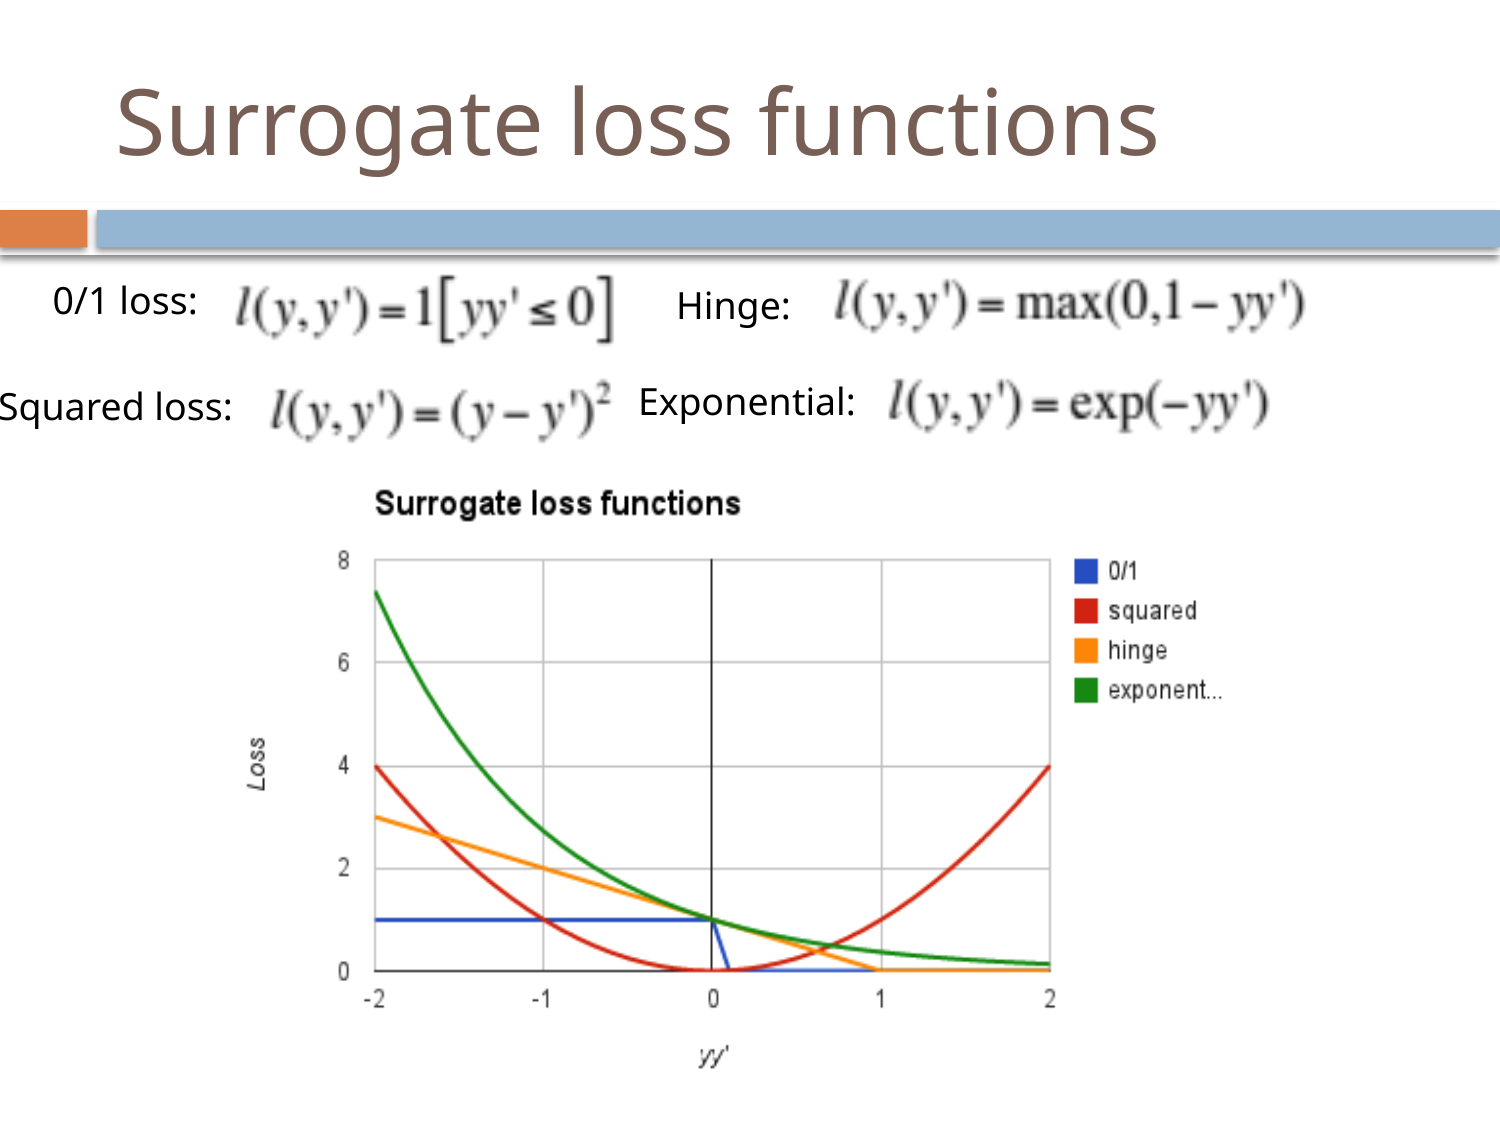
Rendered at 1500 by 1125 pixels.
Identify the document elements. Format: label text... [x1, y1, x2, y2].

title Surrogate loss functions [100, 37, 1438, 200]
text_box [230, 269, 618, 351]
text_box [883, 370, 1271, 439]
text_box Hinge: [661, 274, 806, 335]
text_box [264, 370, 618, 448]
text_box Exponential: [623, 370, 871, 431]
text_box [830, 269, 1307, 339]
picture [230, 471, 1249, 1100]
text_box Squared loss: [0, 375, 248, 435]
text_box 0/1 loss: [37, 270, 213, 330]
